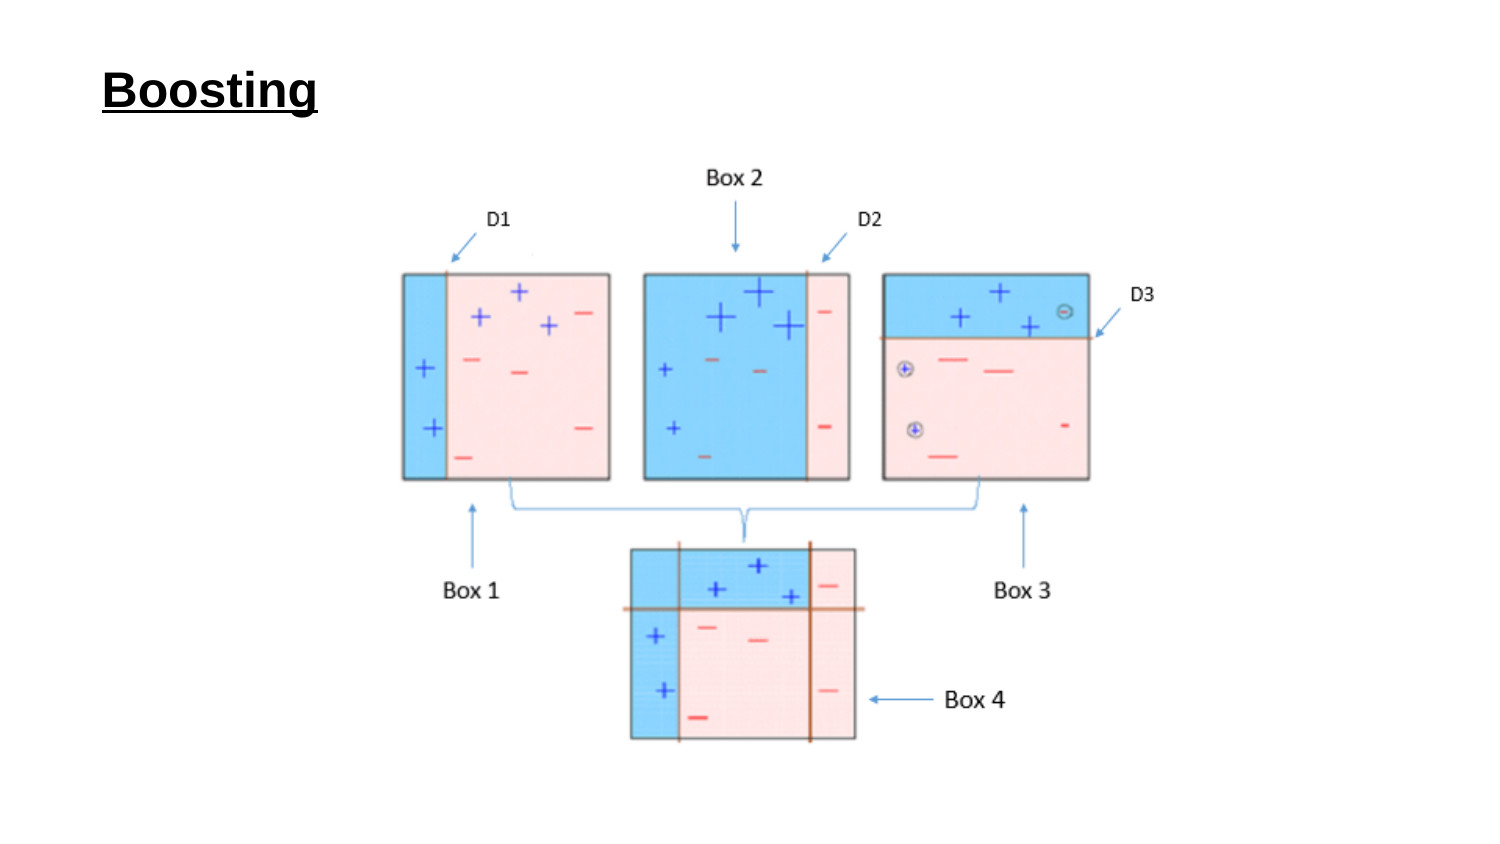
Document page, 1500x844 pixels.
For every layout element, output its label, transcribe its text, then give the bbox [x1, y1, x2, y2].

picture [362, 148, 1226, 785]
text_box Boosting [86, 42, 1428, 785]
